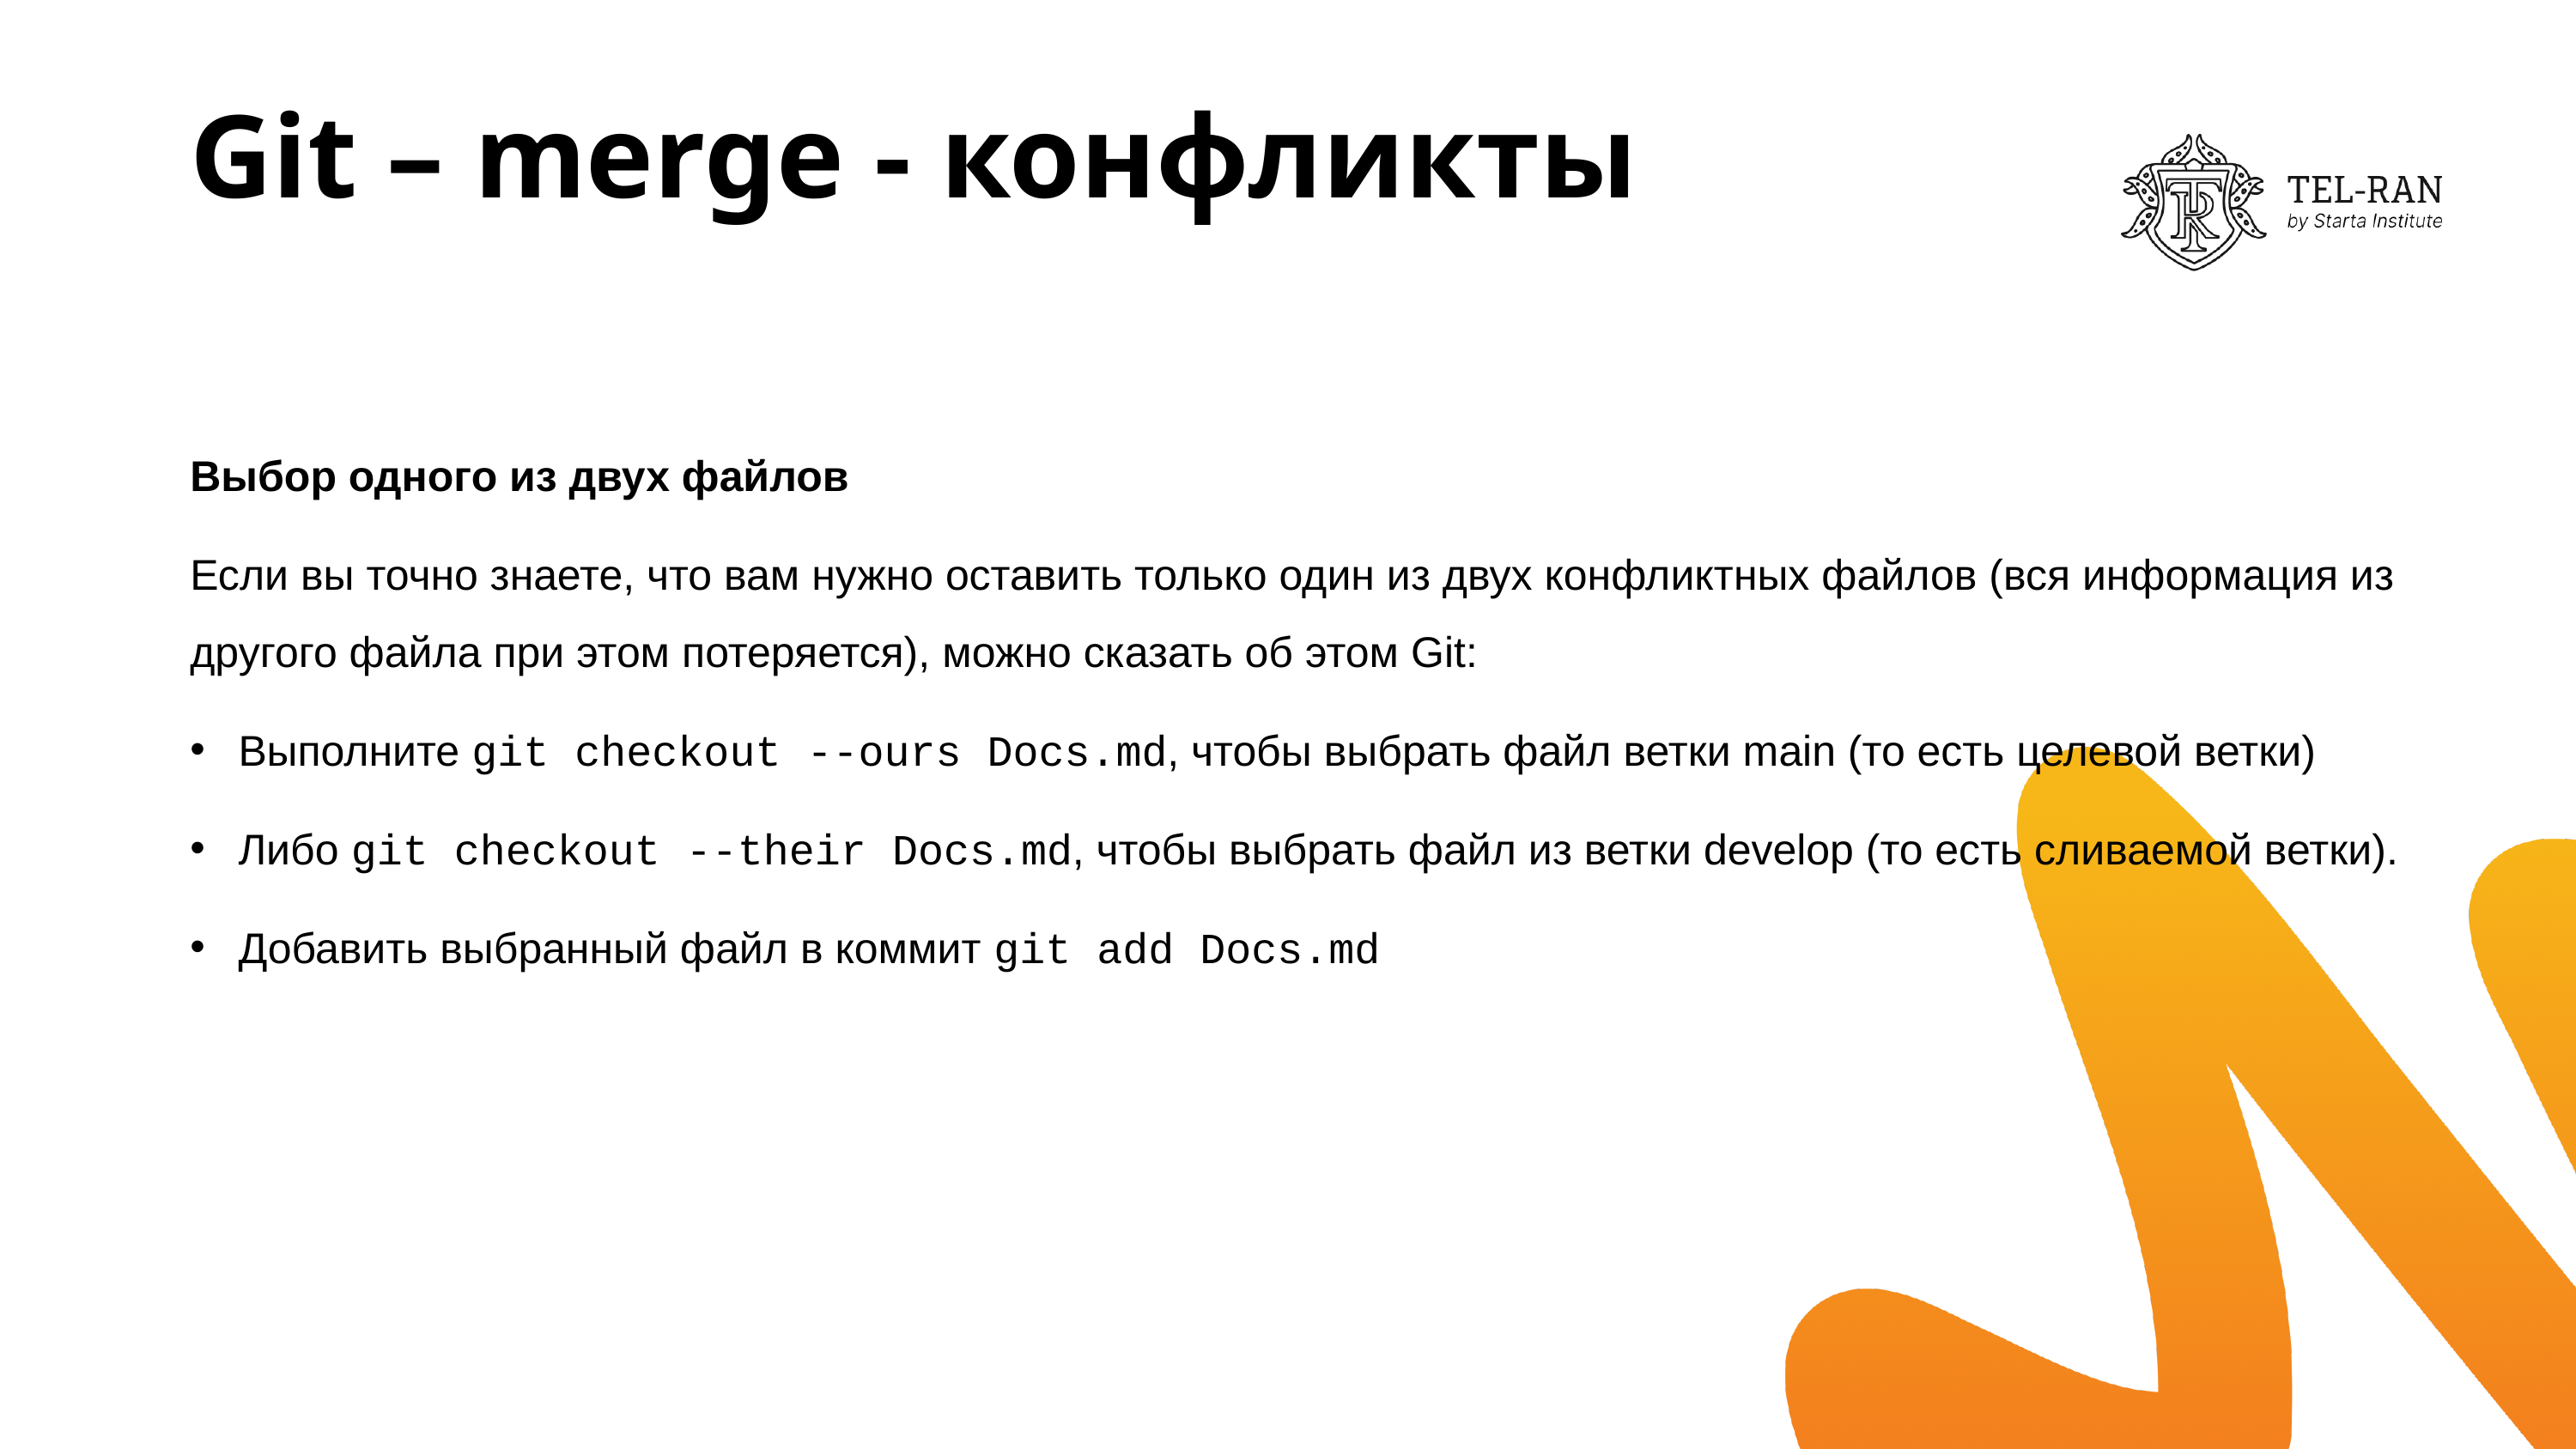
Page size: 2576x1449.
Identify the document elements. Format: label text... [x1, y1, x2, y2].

picture [2121, 134, 2442, 271]
text_box Выбор одного из двух файлов Если вы точно знаете, что вам нужно оставить только один из двух конфликтных файлов (вся информация из другого файла при этом потеряется), можно сказать об этом Git: Выполните git checkout --ours Docs.md, чтобы выбрать файл ветки main (то есть целевой ветки) Либо git checkout --their Docs.md, чтобы выбрать файл из ветки develop (то есть сливаемой ветки). Добавить выбранный файл в коммит git add Docs.md [177, 415, 2472, 979]
picture [1620, 747, 2576, 1449]
title Git – merge - конфликты [177, 76, 2107, 358]
